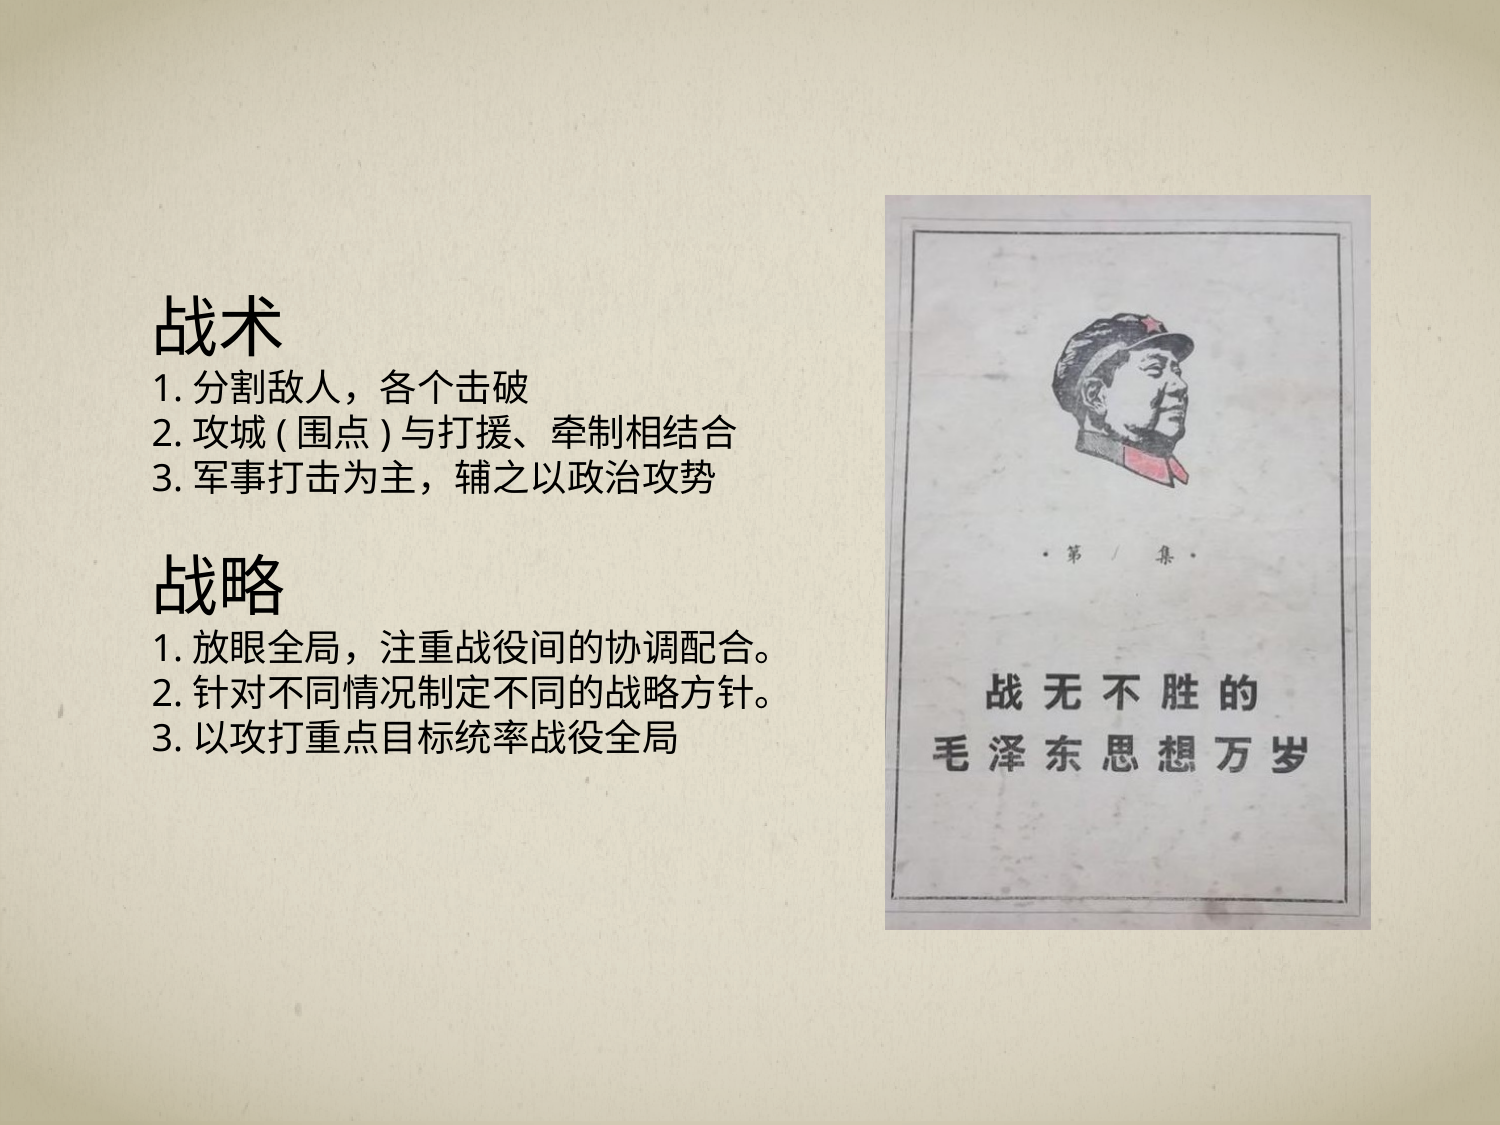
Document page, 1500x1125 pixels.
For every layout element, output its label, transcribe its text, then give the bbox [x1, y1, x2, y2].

picture [0, 0, 1500, 1125]
text_box 战术 1.分割敌人，各个击破 2.攻城(围点)与打援、牵制相结合 3.军事打击为主，辅之以政治攻势 战略 1.放眼全局，注重战役间的协调配合。 2.针对不同情况制定不同的战略方针。 3.以攻打重点目标统率战役全局 [136, 276, 807, 767]
